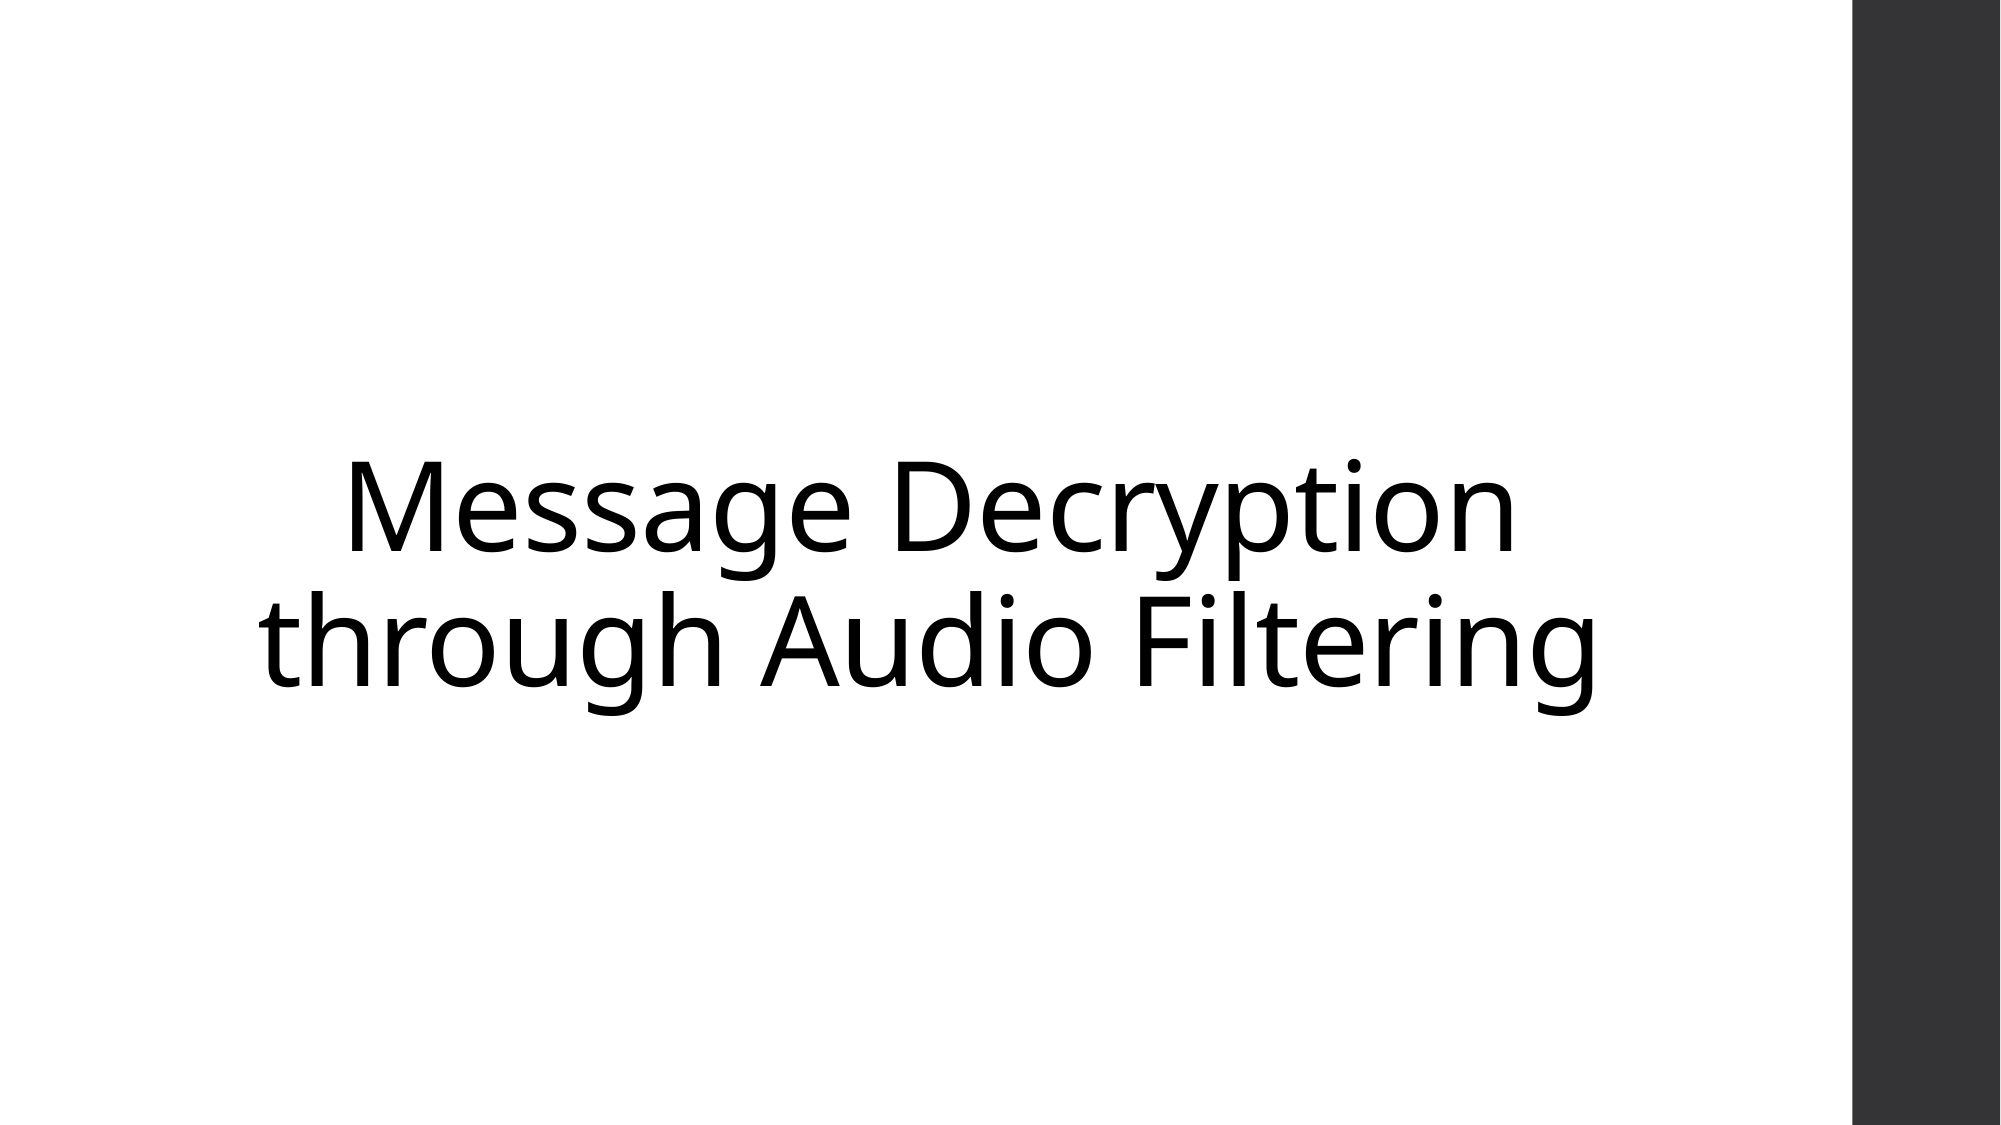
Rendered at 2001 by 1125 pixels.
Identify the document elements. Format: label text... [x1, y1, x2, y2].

title Message Decryption through Audio Filtering [148, 403, 1713, 722]
